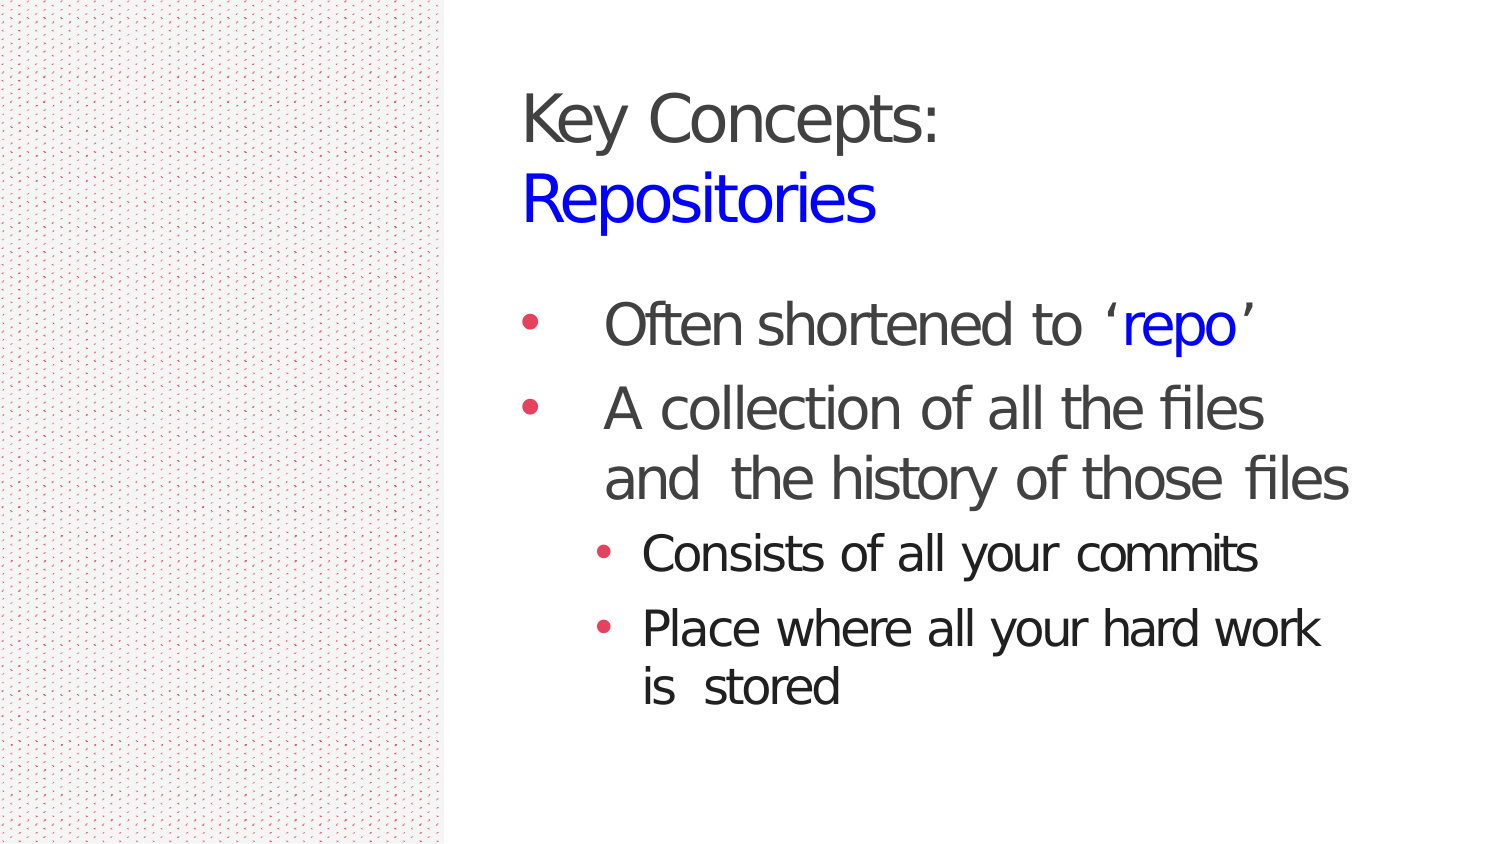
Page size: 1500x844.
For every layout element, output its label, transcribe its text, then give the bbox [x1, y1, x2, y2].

picture [0, 0, 444, 844]
title Key Concepts: Repositories [518, 73, 1316, 236]
text_box Often shortened to ‘repo’ A collection of all the files and the history of those files Consists of all your commits Place where all your hard work is stored [518, 271, 1358, 715]
